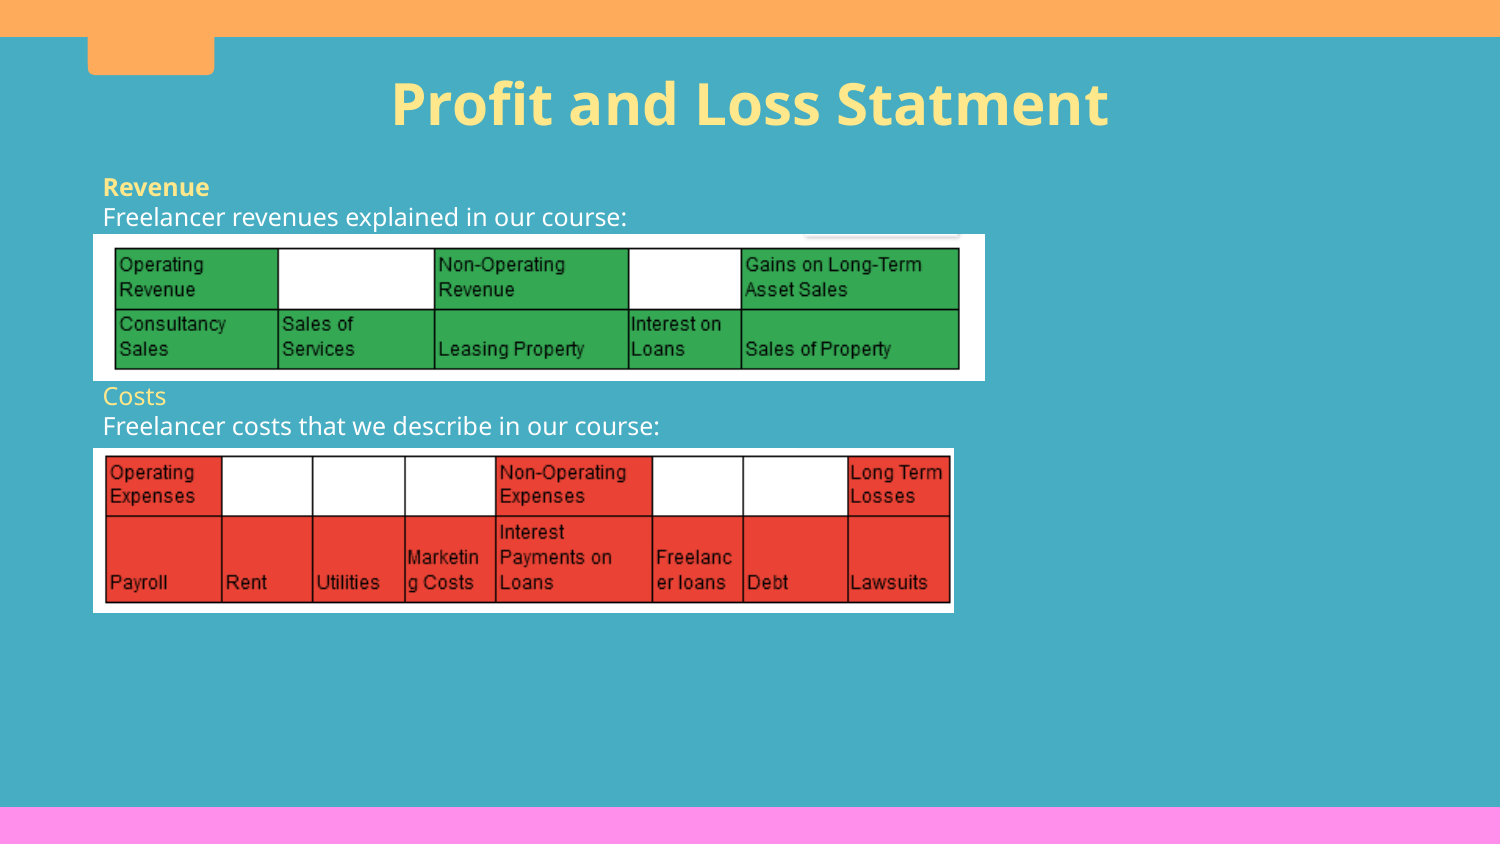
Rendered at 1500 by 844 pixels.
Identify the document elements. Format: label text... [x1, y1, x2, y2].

title Profit and Loss Statment [87, 86, 1413, 132]
subtitle Revenue Freelancer revenues explained in our course: Costs Freelancer costs that we describe in our course: [87, 165, 1413, 761]
picture [93, 448, 954, 614]
picture [93, 233, 985, 382]
